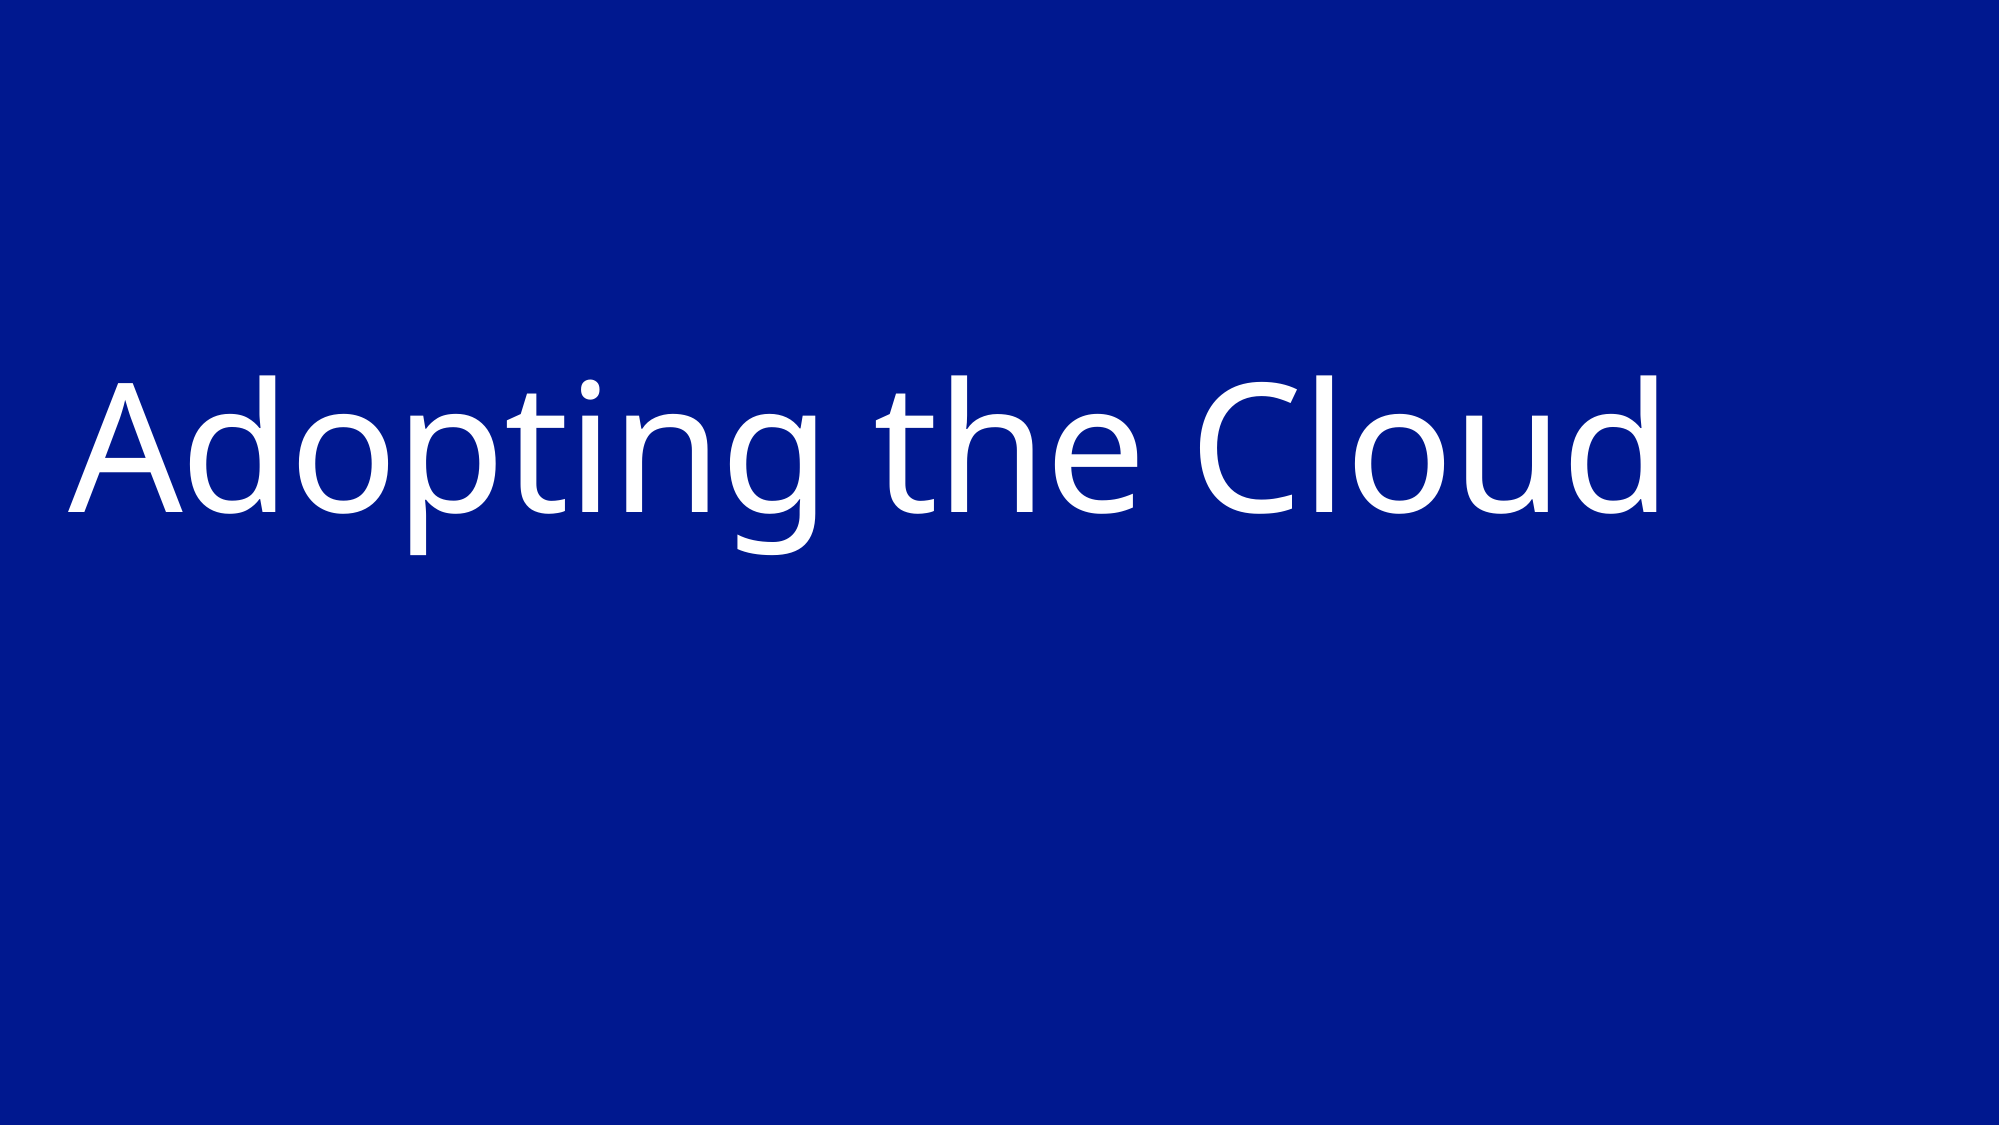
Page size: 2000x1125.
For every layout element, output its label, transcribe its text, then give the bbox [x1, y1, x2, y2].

title Adopting the Cloud [44, 341, 1956, 637]
